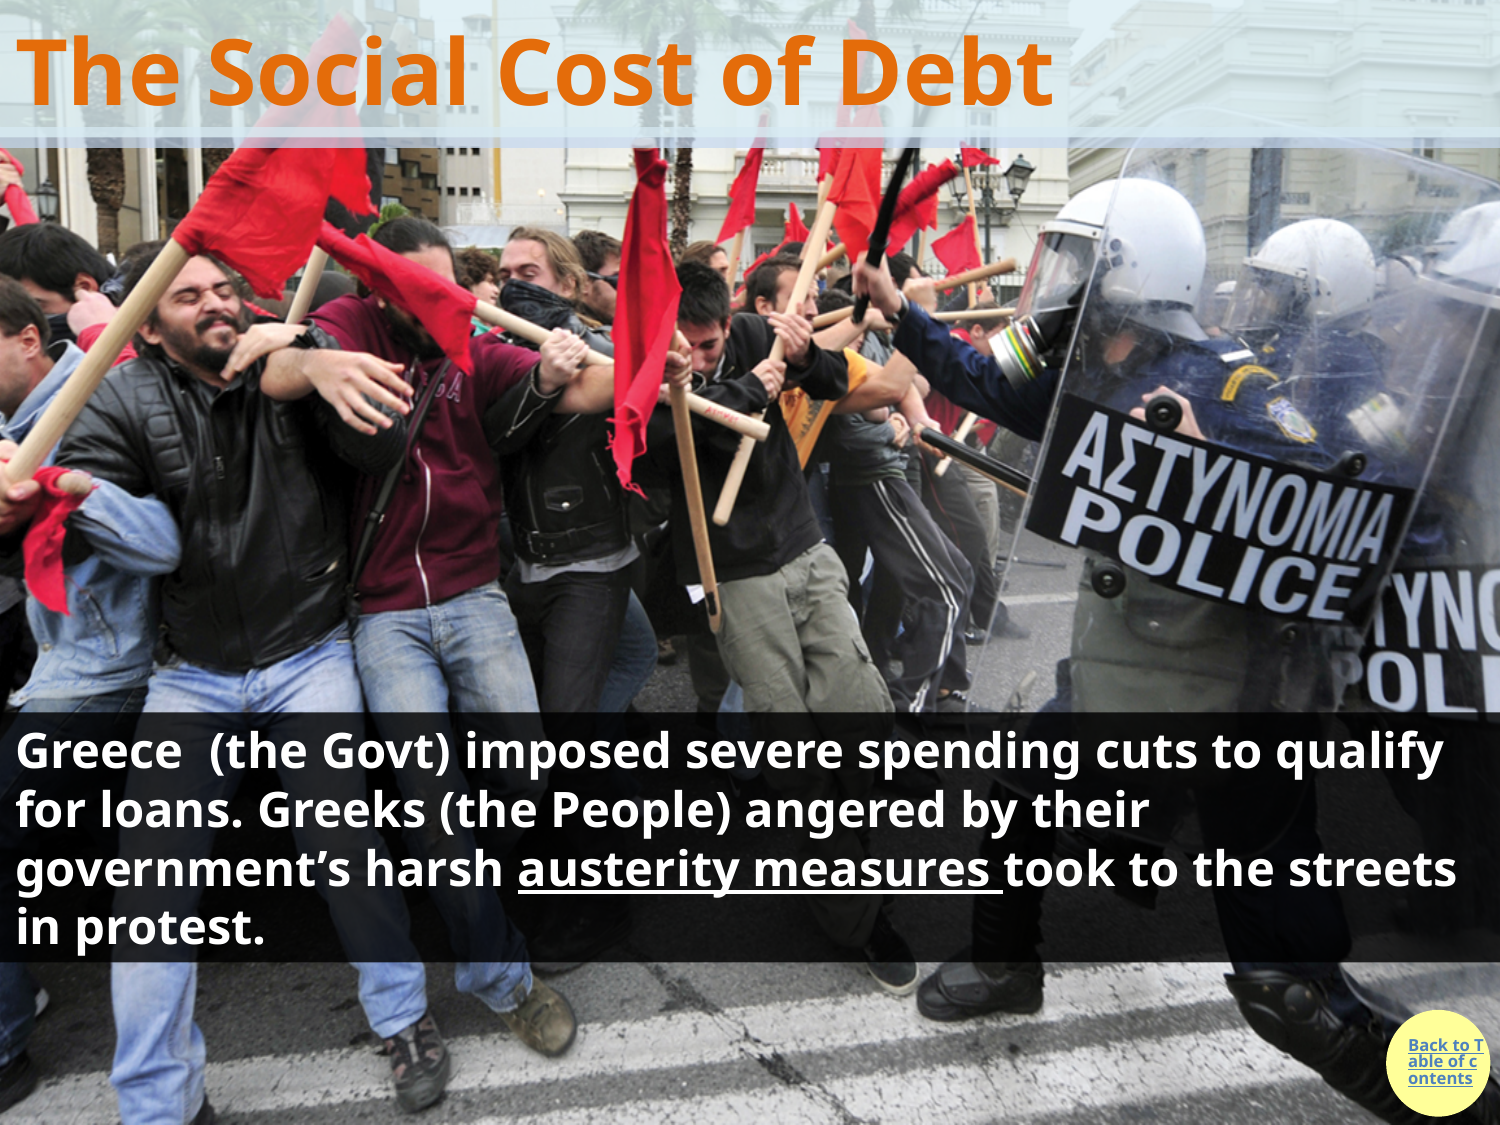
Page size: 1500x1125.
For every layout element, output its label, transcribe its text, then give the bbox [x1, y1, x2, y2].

picture [0, 148, 1500, 712]
list Greece (the Govt) imposed severe spending cuts to qualify for loans. Greeks (the People) angered by their government’s harsh austerity measures took to the streets in protest. [0, 712, 1500, 963]
title The Social Cost of Debt [0, 0, 1500, 138]
picture [0, 963, 1500, 1125]
